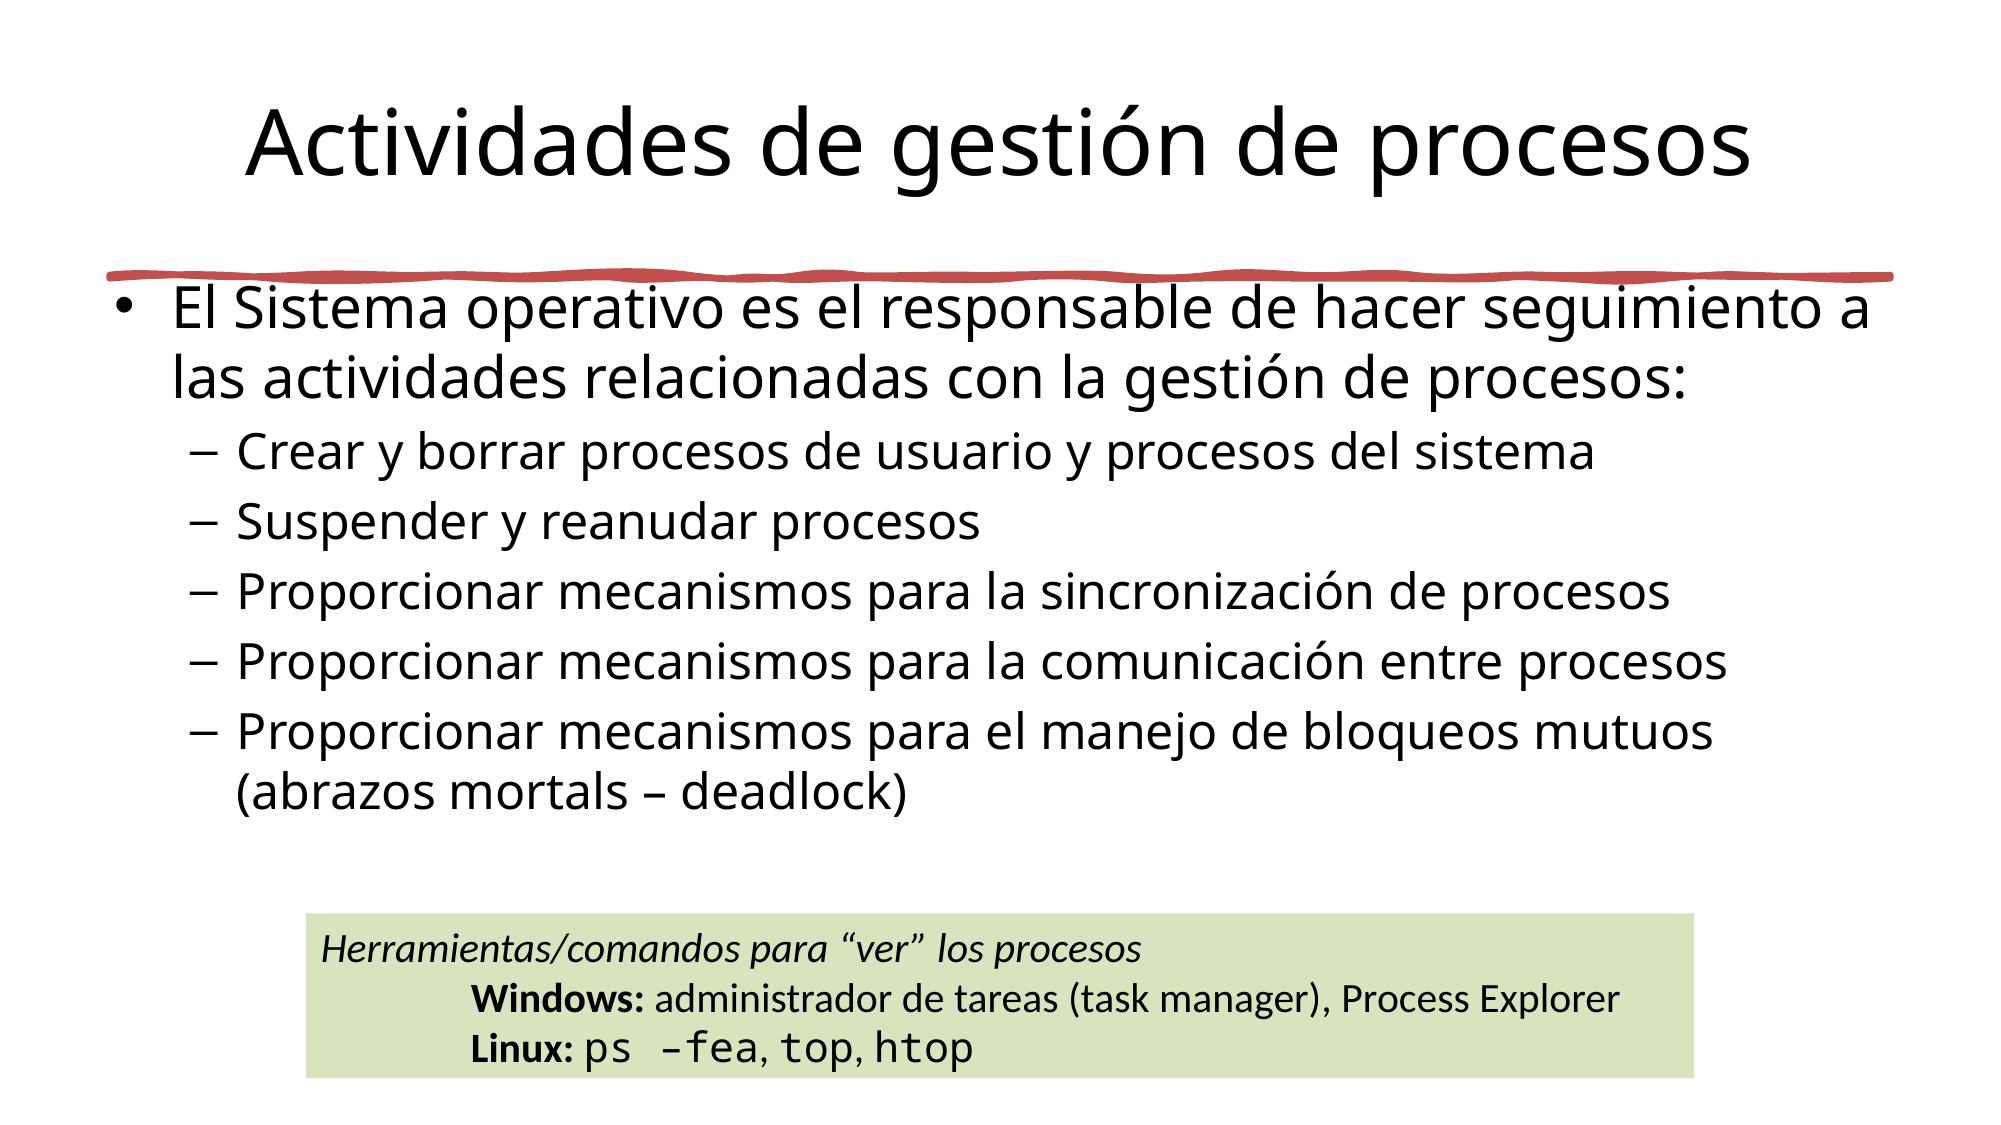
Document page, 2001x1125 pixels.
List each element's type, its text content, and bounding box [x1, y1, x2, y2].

list El Sistema operativo es el responsable de hacer seguimiento a las actividades relacionadas con la gestión de procesos: Crear y borrar procesos de usuario y procesos del sistema Suspender y reanudar procesos Proporcionar mecanismos para la sincronización de procesos Proporcionar mecanismos para la comunicación entre procesos Proporcionar mecanismos para el manejo de bloqueos mutuos (abrazos mortals – deadlock) [99, 262, 1900, 1005]
title Actividades de gestión de procesos [99, 45, 1900, 233]
text_box [107, 269, 1893, 284]
text_box Herramientas/comandos para “ver” los procesos Windows: administrador de tareas (task manager), Process Explorer Linux: ps –fea, top, htop [306, 913, 1694, 1079]
